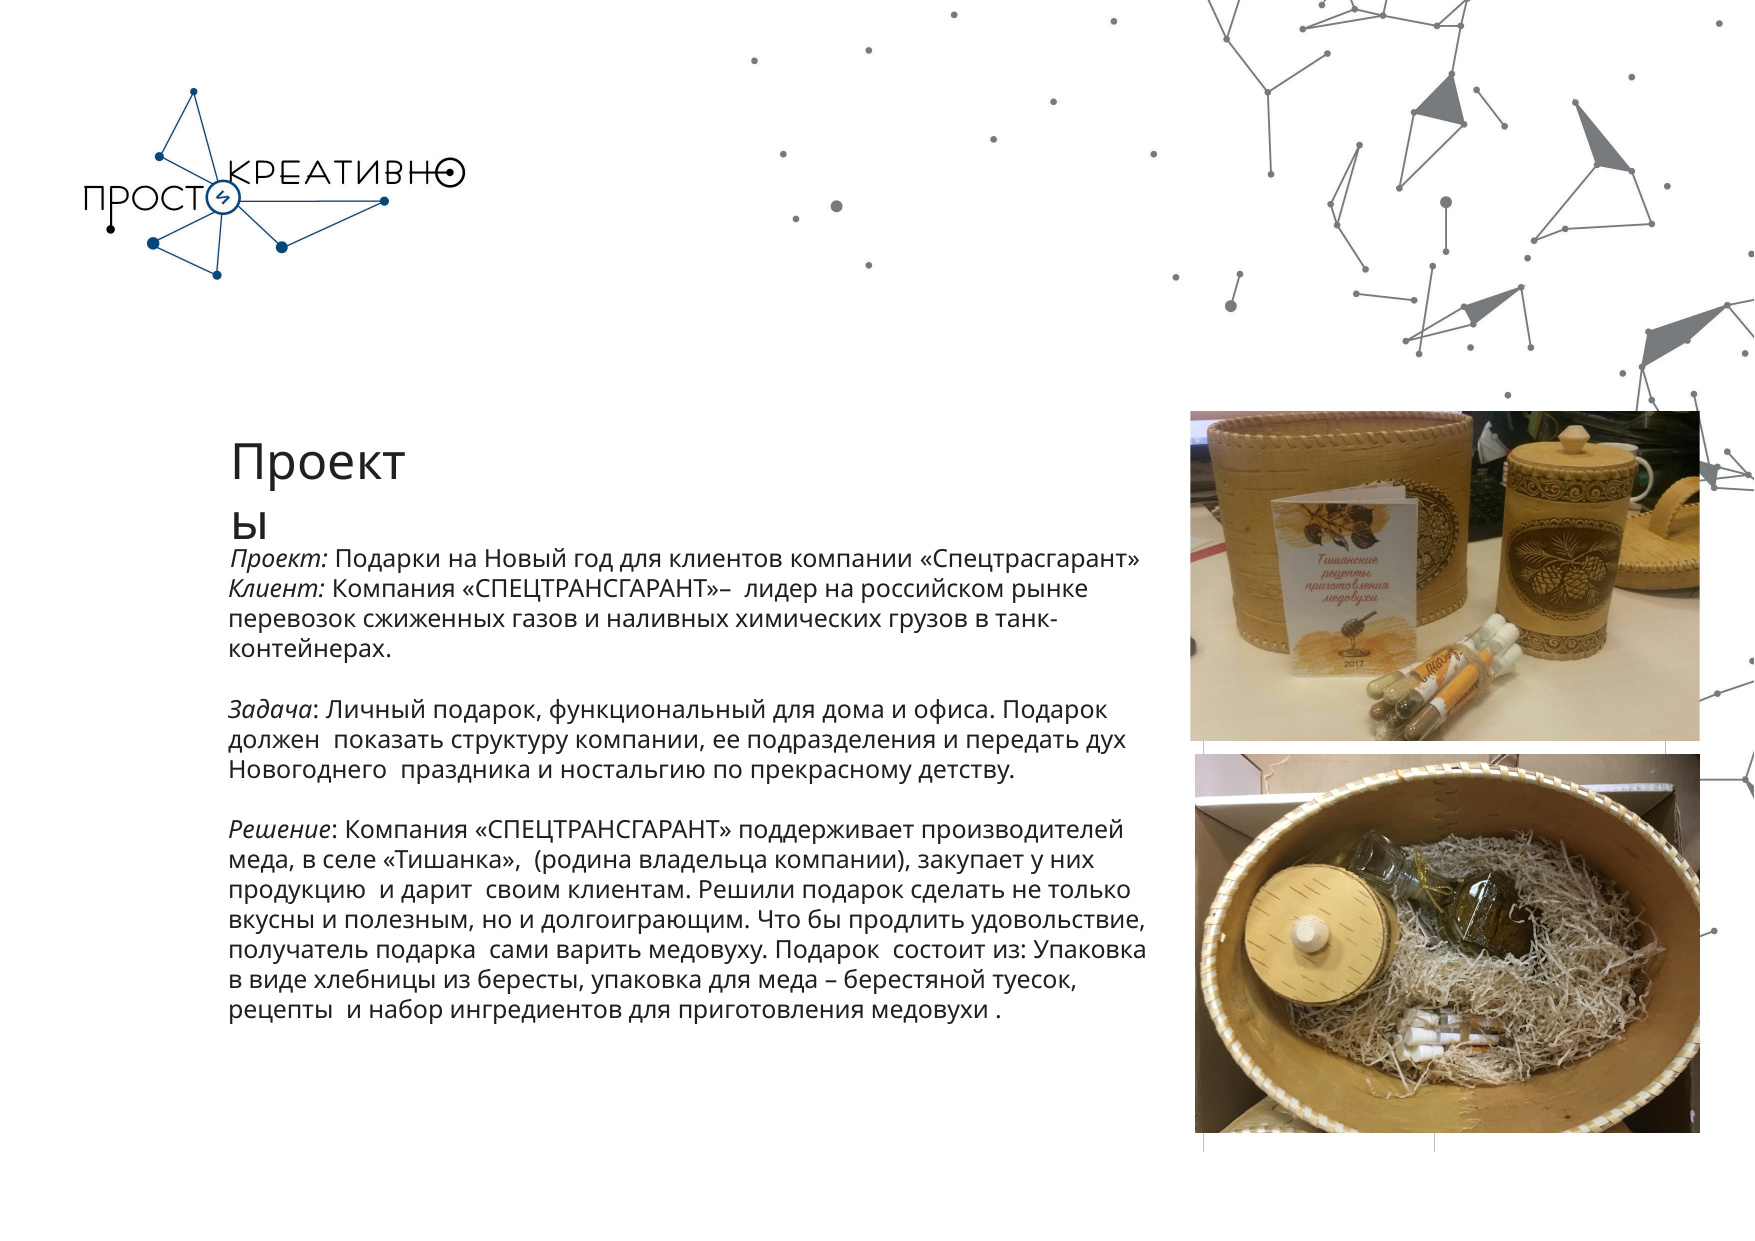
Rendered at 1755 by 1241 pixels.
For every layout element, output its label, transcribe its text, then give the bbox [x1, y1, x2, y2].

title Проекты [228, 427, 430, 540]
text_box Проект: Подарки на Новый год для клиентов компании «Спецтрасгарант» Клиент: Компания «СПЕЦТРАНСГАРАНТ»– лидер на российском рынке перевозок сжиженных газов и наливных химических грузов в танк-контейнерах. Задача: Личный подарок, функциональный для дома и офиса. Подарок должен показать структуру компании, ее подразделения и передать дух Новогоднего праздника и ностальгию по прекрасному детству. Решение: Компания «СПЕЦТРАНСГАРАНТ» поддерживает производителей меда, в селе «Тишанка», (родина владельца компании), закупает у них продукцию и дарит своим клиентам. Решили подарок сделать не только вкусны и полезным, но и долгоиграющим. Что бы продлить удовольствие, получатель подарка сами варить медовуху. Подарок состоит из: Упаковка в виде хлебницы из бересты, упаковка для меда – берестяной туесок, рецепты и набор ингредиентов для приготовления медовухи . [228, 540, 1161, 1053]
picture [1195, 754, 1700, 1134]
text_box [0, 0, 1754, 1152]
picture [1190, 411, 1700, 741]
